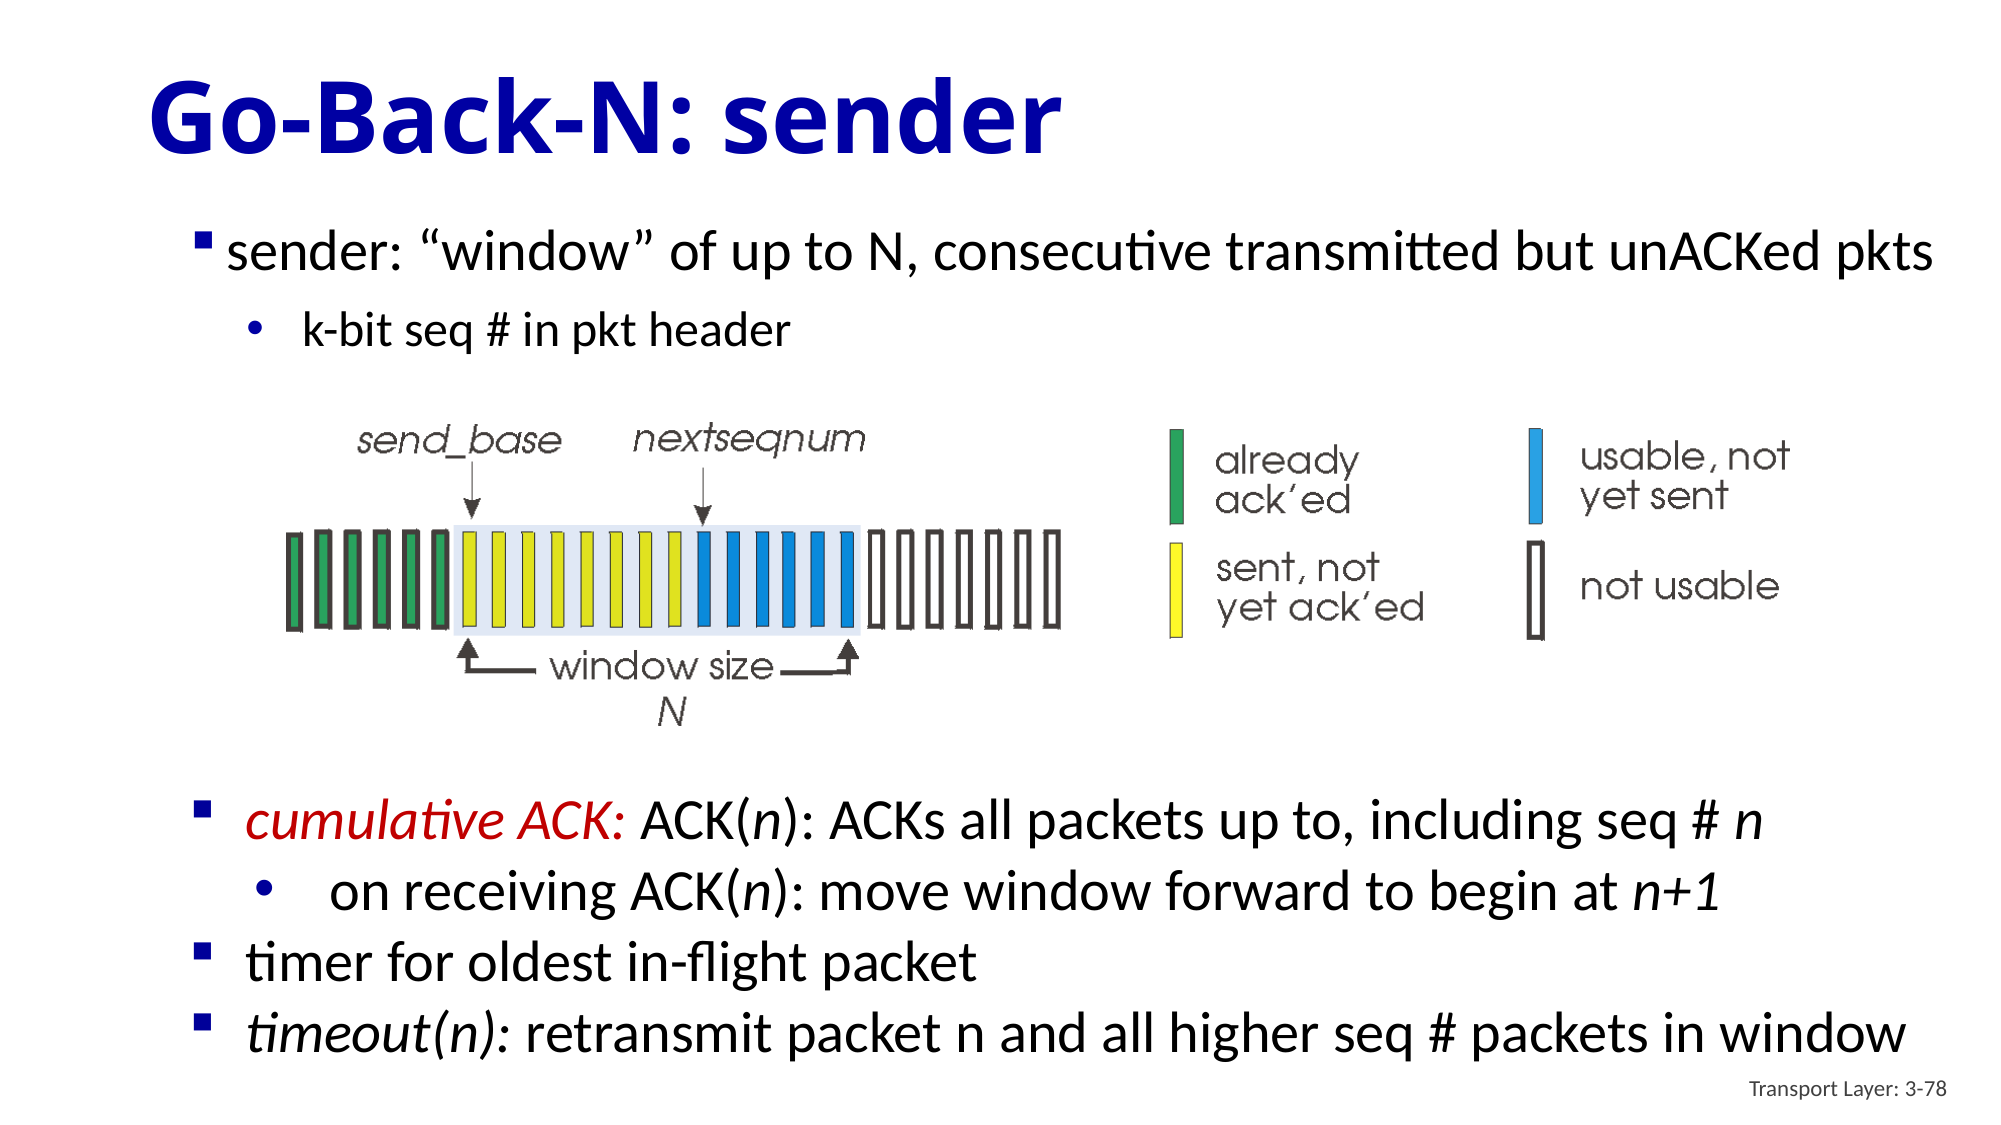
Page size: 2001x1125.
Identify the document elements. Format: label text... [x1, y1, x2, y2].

text_box cumulative ACK: ACK(n): ACKs all packets up to, including seq # n on receiving ACK(n): move window forward to begin at n+1 timer for oldest in-flight packet timeout(n): retransmit packet n and all higher seq # packets in window [173, 784, 2000, 1111]
text_box sender: “window” of up to N, consecutive transmitted but unACKed pkts k-bit seq # in pkt header [153, 212, 1972, 442]
title Go-Back-N: sender [131, 47, 1952, 195]
picture [286, 422, 1790, 726]
slide_number Transport Layer: 3-78 [1512, 1056, 1963, 1117]
